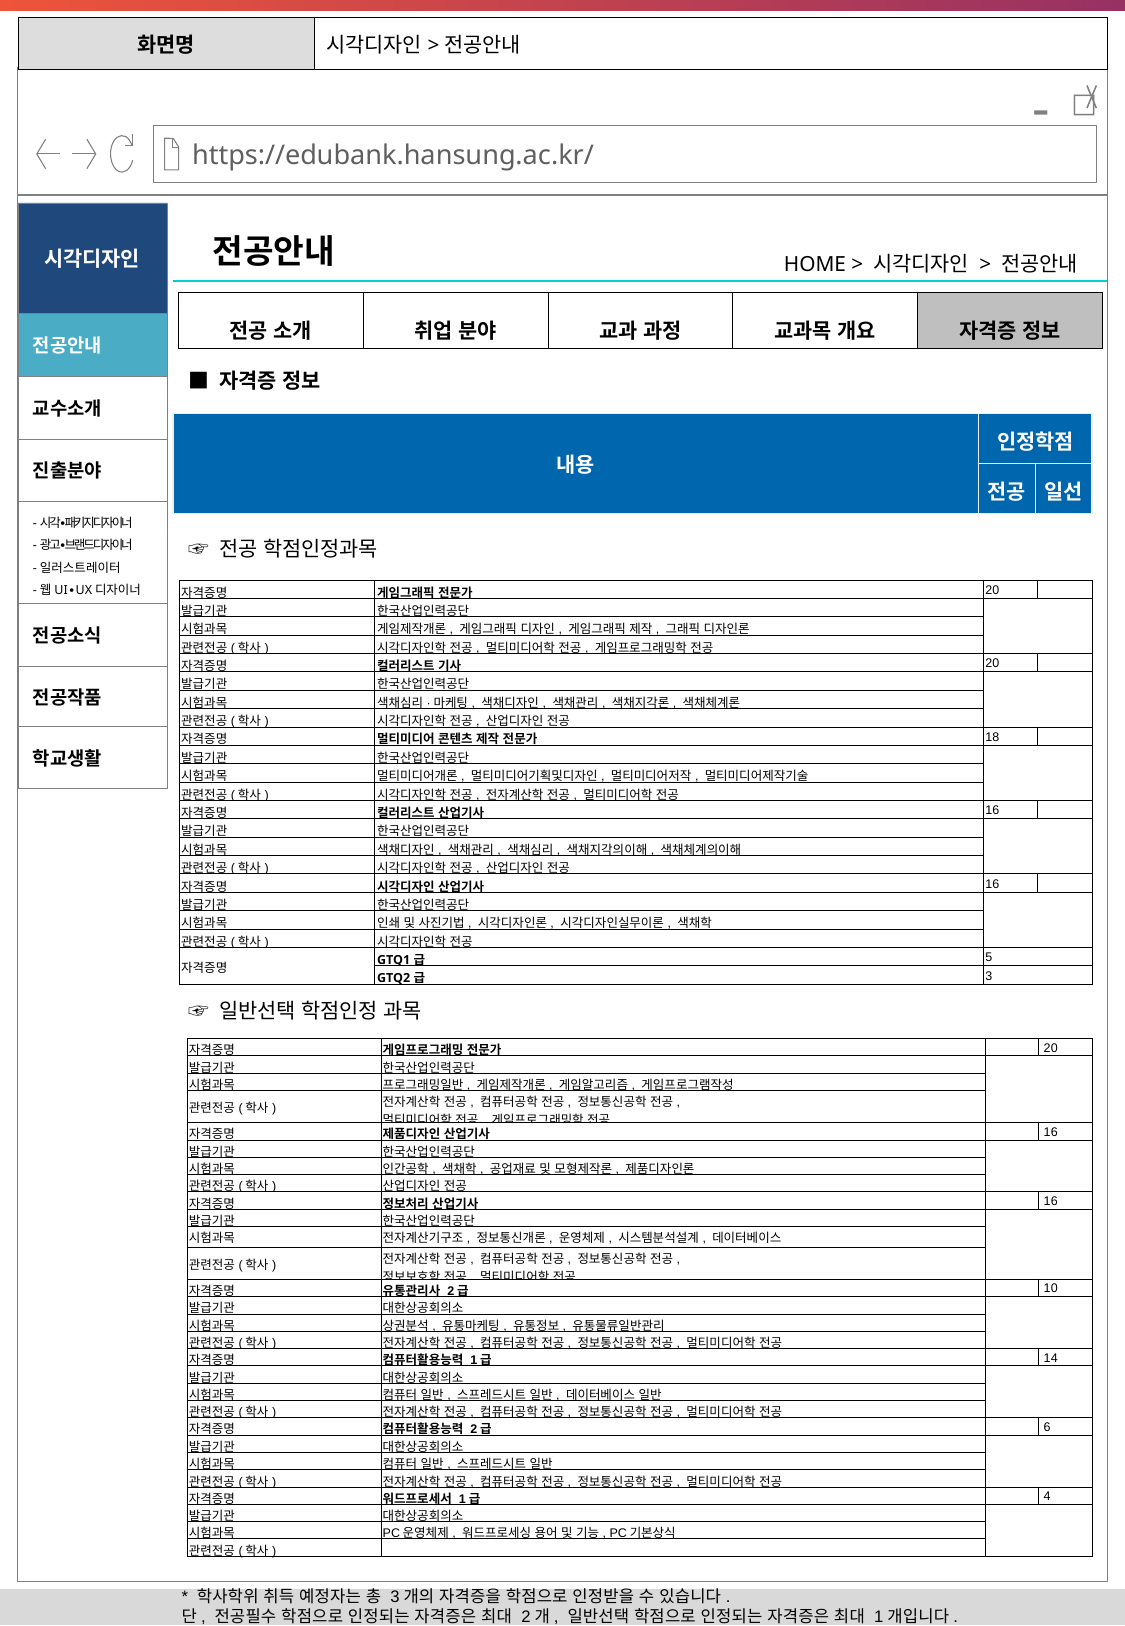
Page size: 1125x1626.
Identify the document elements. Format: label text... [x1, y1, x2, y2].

table_cell 컬러리스트 산업기사 [375, 801, 983, 818]
table_header 시각디자인>전공안내 [315, 18, 1107, 69]
table_cell 16 [1039, 1123, 1092, 1140]
table_cell 시험과목 [188, 1384, 381, 1400]
table_header 화면명 [19, 18, 314, 69]
table_header 자격증 정보 [918, 293, 1102, 348]
table_cell 한국산업인력공단 [382, 1141, 985, 1157]
text_box 전공안내 [198, 218, 556, 275]
table_cell 제품디자인 산업기사 [382, 1123, 985, 1140]
table_cell 게임제작개론, 게임그래픽 디자인, 게임그래픽 제작, 그래픽 디자인론 [375, 617, 983, 635]
table_cell 대한상공회의소 [382, 1505, 985, 1521]
table_cell 발급기관 [188, 1366, 381, 1383]
table_cell PC운영체제, 워드프로세싱 용어 및 기능, PC기본상식 [382, 1522, 985, 1538]
table_cell 시험과목 [180, 691, 374, 708]
table_cell 발급기관 [180, 746, 374, 763]
table_header 취업 분야 [364, 293, 548, 348]
table_cell 관련전공(학사) [188, 1332, 381, 1348]
table_cell 관련전공(학사) [180, 783, 374, 800]
table_cell 발급기관 [188, 1210, 381, 1226]
text_box 학교생활 [18, 726, 167, 789]
table_cell 전자계산학 전공, 컴퓨터공학 전공, 정보통신공학 전공, 멀티미디어학 전공, 게임프로그래밍학 전공 [382, 1091, 985, 1122]
text_box 교수소개 [18, 376, 167, 438]
table_header 자격증명 [188, 1039, 381, 1055]
table_cell [984, 672, 1092, 727]
table_cell 관련전공(학사) [188, 1091, 381, 1122]
table_cell [984, 819, 1092, 873]
table_cell [1038, 728, 1092, 745]
table_cell 자격증명 [180, 654, 374, 671]
text_box ☞ 전공 학점인정과목 [173, 527, 452, 568]
table_header 게임프로그래밍 전문가 [382, 1039, 985, 1055]
table_cell 컴퓨터활용능력 2급 [382, 1418, 985, 1435]
text_box ☞ 일반선택 학점인정 과목 [173, 989, 452, 1030]
text_box 전공작품 [18, 665, 167, 726]
table_cell [986, 1141, 1092, 1191]
table_cell 시험과목 [180, 764, 374, 782]
table_cell 시각디자인학 전공, 산업디자인 전공 [375, 709, 983, 727]
table_cell 자격증명 [188, 1192, 381, 1209]
table_cell 전자계산학 전공, 컴퓨터공학 전공, 정보통신공학 전공, 정보보호학 전공, 멀티미디어학 전공 [382, 1248, 985, 1279]
text_box * 학사학위 취득 예정자는 총 3개의 자격증을 학점으로 인정받을 수 있습니다. 단, 전공필수 학점으로 인정되는 자격증은 최대 2개, 일반선택 학점으로 인정되는 자격증은 최대 1개입니다. *동일직무(대분류-중분류-직무번호 동일)내에 속하는 자격증은 여러 개를 취득하여도 학생이 선택하는 1개의 자격에 대해서만 학점인정이 가능하니 주의하시기 바랍니다. 예) 컴퓨터활용능력과 워드프로세서 1급은 동일직무자격으로 1개만 인정됨. *자격 학점환산표는 자격 취득 시기 및 학점인정 신청 접수 시기 등에 따라 다르게 계산될 수 있으므로 정확한 인정학점은 국가평생교육진흥원의 공지를 따르시기 바랍니다. *자격증 취득 후 학점인정신청은 학생 개인별로 진행해야 하며 자세한 내용은 학점은행제 콜센터(1600-0400)에 문의하시기 바랍니다. [166, 1578, 1125, 1625]
table_header 인정학점 [979, 414, 1091, 463]
table_cell 유통관리사 2급 [382, 1280, 985, 1296]
table_cell 워드프로세서 1급 [382, 1488, 985, 1504]
table_cell [984, 599, 1092, 653]
table_header [986, 1039, 1038, 1055]
table_cell 전자계산학 전공, 컴퓨터공학 전공, 정보통신공학 전공, 멀티미디어학 전공 [382, 1332, 985, 1348]
table_cell 발급기관 [180, 893, 374, 910]
table_cell 20 [984, 654, 1037, 671]
table_cell [986, 1349, 1038, 1365]
table_cell GTQ1급 [375, 948, 983, 965]
table_cell 관련전공(학사) [188, 1470, 381, 1487]
table_cell [986, 1366, 1092, 1417]
table_header 20 [984, 581, 1037, 598]
table_cell 산업디자인 전공 [382, 1175, 985, 1191]
text_box 시각디자인 [17, 202, 167, 314]
table_cell 관련전공(학사) [188, 1248, 381, 1279]
table_cell 관련전공(학사) [188, 1401, 381, 1417]
table_cell 시험과목 [188, 1074, 381, 1090]
table_cell 발급기관 [188, 1297, 381, 1314]
table_cell 관련전공(학사) [188, 1539, 381, 1556]
table_cell 발급기관 [180, 672, 374, 690]
table_cell 5 [984, 948, 1092, 965]
table_cell [986, 1436, 1092, 1487]
table_cell 시험과목 [188, 1158, 381, 1174]
table_cell 자격증명 [188, 1418, 381, 1435]
text_box ■ 자격증 정보 [173, 360, 348, 401]
table_cell 정보처리 산업기사 [382, 1192, 985, 1209]
table_cell 발급기관 [188, 1056, 381, 1073]
table_cell 시험과목 [188, 1315, 381, 1331]
table_cell 발급기관 [188, 1505, 381, 1521]
table_cell [984, 893, 1092, 947]
table_cell 한국산업인력공단 [375, 599, 983, 616]
table_cell 발급기관 [180, 599, 374, 616]
table_header 20 [1039, 1039, 1092, 1055]
table_cell 16 [984, 801, 1037, 818]
table_cell 인쇄 및 사진기법, 시각디자인론, 시각디자인실무이론, 색채학 [375, 911, 983, 929]
text_box 진출분야 [18, 438, 167, 501]
table_cell 컴퓨터 일반, 스프레드시트 일반, 데이터베이스 일반 [382, 1384, 985, 1400]
table_cell 시각디자인학 전공, 멀티미디어학 전공, 게임프로그래밍학 전공 [375, 636, 983, 653]
table_cell 6 [1039, 1418, 1092, 1435]
table_cell 시험과목 [188, 1522, 381, 1538]
table_cell 발급기관 [188, 1141, 381, 1157]
table_cell 관련전공(학사) [180, 930, 374, 947]
table_cell [1038, 801, 1092, 818]
table_cell 한국산업인력공단 [375, 893, 983, 910]
table_cell 컴퓨터활용능력 1급 [382, 1349, 985, 1365]
table_cell 18 [984, 728, 1037, 745]
table_header 교과 과정 [549, 293, 732, 348]
table_cell 전자계산학 전공, 컴퓨터공학 전공, 정보통신공학 전공, 멀티미디어학 전공 [382, 1470, 985, 1487]
table_cell 4 [1039, 1488, 1092, 1504]
table_cell 자격증명 [188, 1123, 381, 1140]
table_cell [1038, 874, 1092, 892]
table_cell 관련전공(학사) [188, 1175, 381, 1191]
table_cell 관련전공(학사) [180, 636, 374, 653]
table_cell 자격증명 [188, 1280, 381, 1296]
table_cell 일선 [1036, 464, 1091, 513]
table_header [1038, 581, 1092, 598]
table_cell 전자계산학 전공, 컴퓨터공학 전공, 정보통신공학 전공, 멀티미디어학 전공 [382, 1401, 985, 1417]
table_cell 관련전공(학사) [180, 709, 374, 727]
table_cell [986, 1297, 1092, 1348]
table_cell [984, 746, 1092, 800]
table_cell 자격증명 [180, 801, 374, 818]
table_header 전공 소개 [179, 293, 363, 348]
table_cell [986, 1192, 1038, 1209]
table_cell [986, 1056, 1092, 1122]
table_cell 자격증명 [180, 948, 374, 984]
table_cell 색채심리·마케팅, 색채디자인, 색채관리, 색채지각론, 색채체계론 [375, 691, 983, 708]
table_cell [986, 1210, 1092, 1279]
table_cell [1038, 654, 1092, 671]
table_cell GTQ2급 [375, 966, 983, 984]
table_cell 대한상공회의소 [382, 1436, 985, 1452]
table_header 교과목 개요 [733, 293, 917, 348]
table_header 자격증명 [180, 581, 374, 598]
table_cell 프로그래밍일반, 게임제작개론, 게임알고리즘, 게임프로그램작성 [382, 1074, 985, 1090]
text_box - [1012, 33, 1071, 146]
table_cell 전공 [979, 464, 1035, 513]
table_cell 10 [1039, 1280, 1092, 1296]
table_cell 16 [1039, 1192, 1092, 1209]
table_cell 3 [984, 966, 1092, 984]
table_cell 상권분석, 유통마케팅, 유통정보, 유통물류일반관리 [382, 1315, 985, 1331]
table_cell 컴퓨터 일반, 스프레드시트 일반 [382, 1453, 985, 1469]
table_cell 한국산업인력공단 [382, 1210, 985, 1226]
table_cell 시각디자인학 전공, 산업디자인 전공 [375, 856, 983, 873]
table_cell 한국산업인력공단 [375, 746, 983, 763]
table_cell 시각디자인학 전공 [375, 930, 983, 947]
table_cell 자격증명 [188, 1349, 381, 1365]
table_cell [382, 1539, 985, 1556]
table_cell 컬러리스트 기사 [375, 654, 983, 671]
table_cell 자격증명 [180, 728, 374, 745]
table_cell 멀티미디어개론, 멀티미디어기획및디자인, 멀티미디어저작, 멀티미디어제작기술 [375, 764, 983, 782]
text_box -시각∙패키지디자이너 -광고∙브랜드디자이너 -일러스트레이터 -웹UI∙UX디자이너 [18, 501, 167, 603]
table_cell 색채디자인, 색채관리, 색채심리, 색채지각의이해, 색채체계의이해 [375, 838, 983, 855]
table_cell [986, 1488, 1038, 1504]
table_header 내용 [174, 414, 978, 513]
table_cell 대한상공회의소 [382, 1297, 985, 1314]
text_box HOME > 시각디자인 > 전공안내 [431, 243, 1093, 275]
text_box 전공안내 [18, 314, 167, 376]
table_cell 대한상공회의소 [382, 1366, 985, 1383]
table_cell [986, 1418, 1038, 1435]
table_cell [986, 1123, 1038, 1140]
table_cell 시각디자인 산업기사 [375, 874, 983, 892]
table_cell 멀티미디어 콘텐츠 제작 전문가 [375, 728, 983, 745]
table_cell [986, 1505, 1092, 1556]
table_cell 16 [984, 874, 1037, 892]
table_cell 시험과목 [188, 1227, 381, 1247]
table_cell 전자계산기구조, 정보통신개론, 운영체제, 시스템분석설계, 데이터베이스 [382, 1227, 985, 1247]
table_cell 시험과목 [180, 838, 374, 855]
table_cell 관련전공(학사) [180, 856, 374, 873]
table_cell 시험과목 [180, 911, 374, 929]
table_cell 자격증명 [180, 874, 374, 892]
table_cell 14 [1039, 1349, 1092, 1365]
table_cell 한국산업인력공단 [375, 819, 983, 837]
text_box 전공소식 [18, 603, 167, 665]
table_cell 시각디자인학 전공, 전자계산학 전공, 멀티미디어학 전공 [375, 783, 983, 800]
table_header 게임그래픽 전문가 [375, 581, 983, 598]
table_cell 시험과목 [180, 617, 374, 635]
table_cell 발급기관 [180, 819, 374, 837]
table_cell 인간공학, 색채학, 공업재료 및 모형제작론, 제품디자인론 [382, 1158, 985, 1174]
table_cell 발급기관 [188, 1436, 381, 1452]
table_cell 자격증명 [188, 1488, 381, 1504]
table_cell 한국산업인력공단 [382, 1056, 985, 1073]
table_cell 한국산업인력공단 [375, 672, 983, 690]
table_cell 시험과목 [188, 1453, 381, 1469]
table_cell [986, 1280, 1038, 1296]
